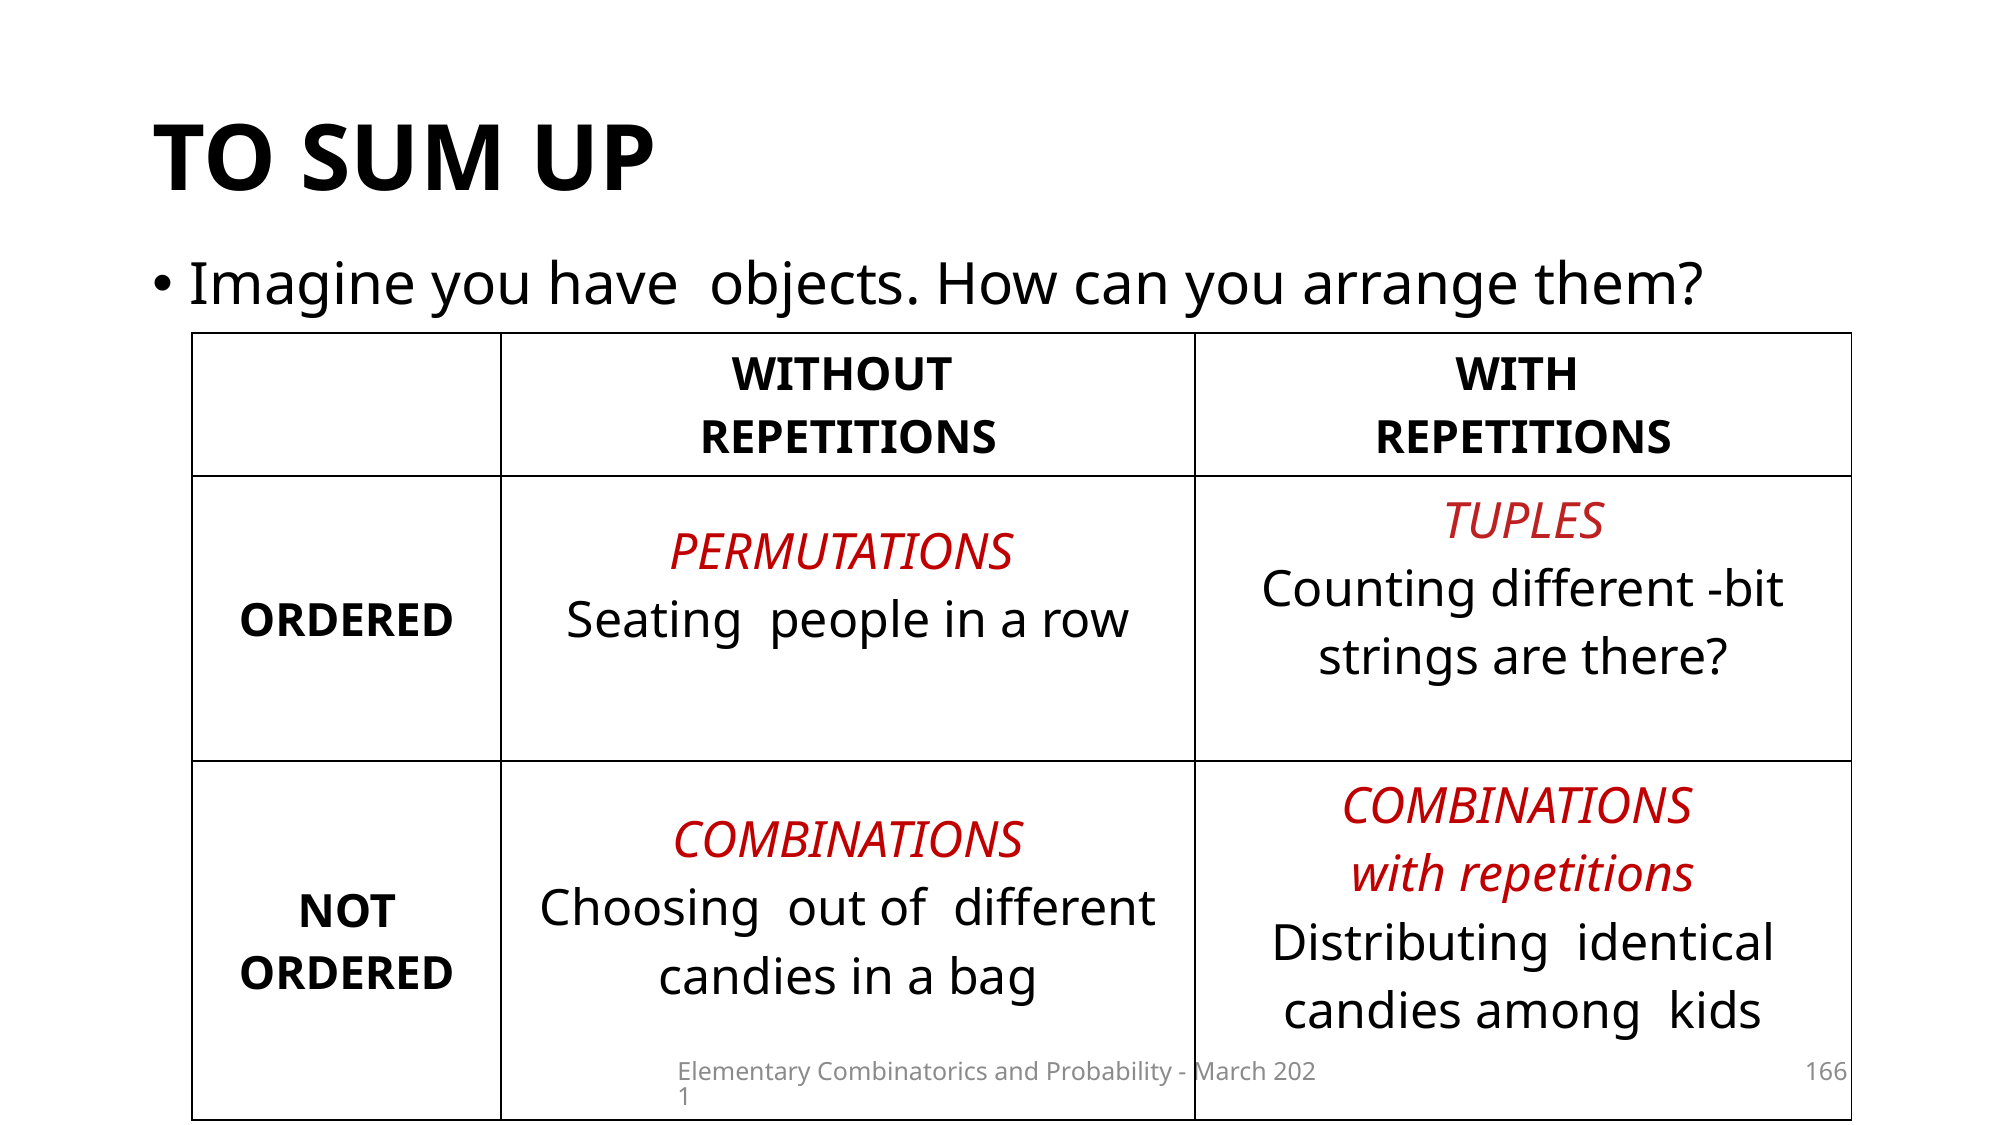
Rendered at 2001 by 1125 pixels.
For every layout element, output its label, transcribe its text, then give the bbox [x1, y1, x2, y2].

title TO SUM UP [137, 52, 1863, 270]
footer Elementary Combinatorics and Probability - March 2021 [1196, 1042, 1338, 1103]
slide_number 166 [1412, 1042, 1851, 1103]
footer Elementary Combinatorics and Probability - March 2021 [662, 1042, 1194, 1103]
slide_number 166 [1852, 1042, 1863, 1103]
